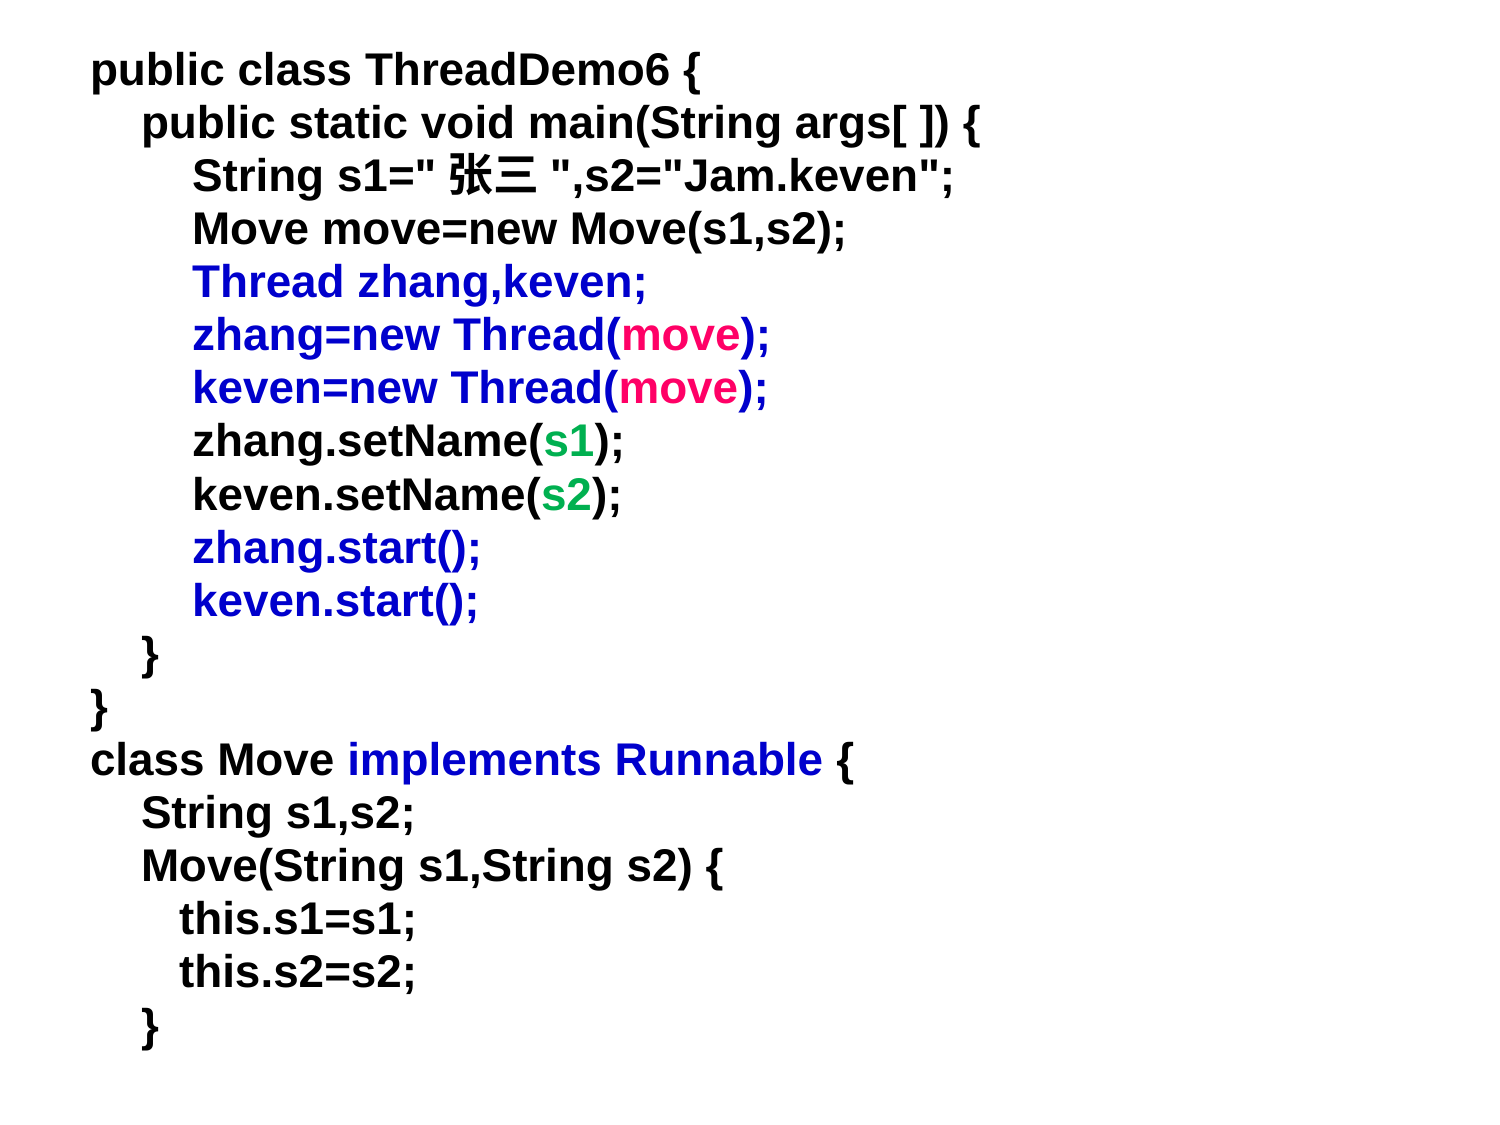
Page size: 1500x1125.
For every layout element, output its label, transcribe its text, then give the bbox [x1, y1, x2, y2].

list public class ThreadDemo6 { public static void main(String args[ ]) { String s1="张三",s2="Jam.keven"; Move move=new Move(s1,s2); Thread zhang,keven; zhang=new Thread(move); keven=new Thread(move); zhang.setName(s1); keven.setName(s2); zhang.start(); keven.start(); } } class Move implements Runnable { String s1,s2; Move(String s1,String s2) { this.s1=s1; this.s2=s2; } [75, 42, 1425, 1106]
